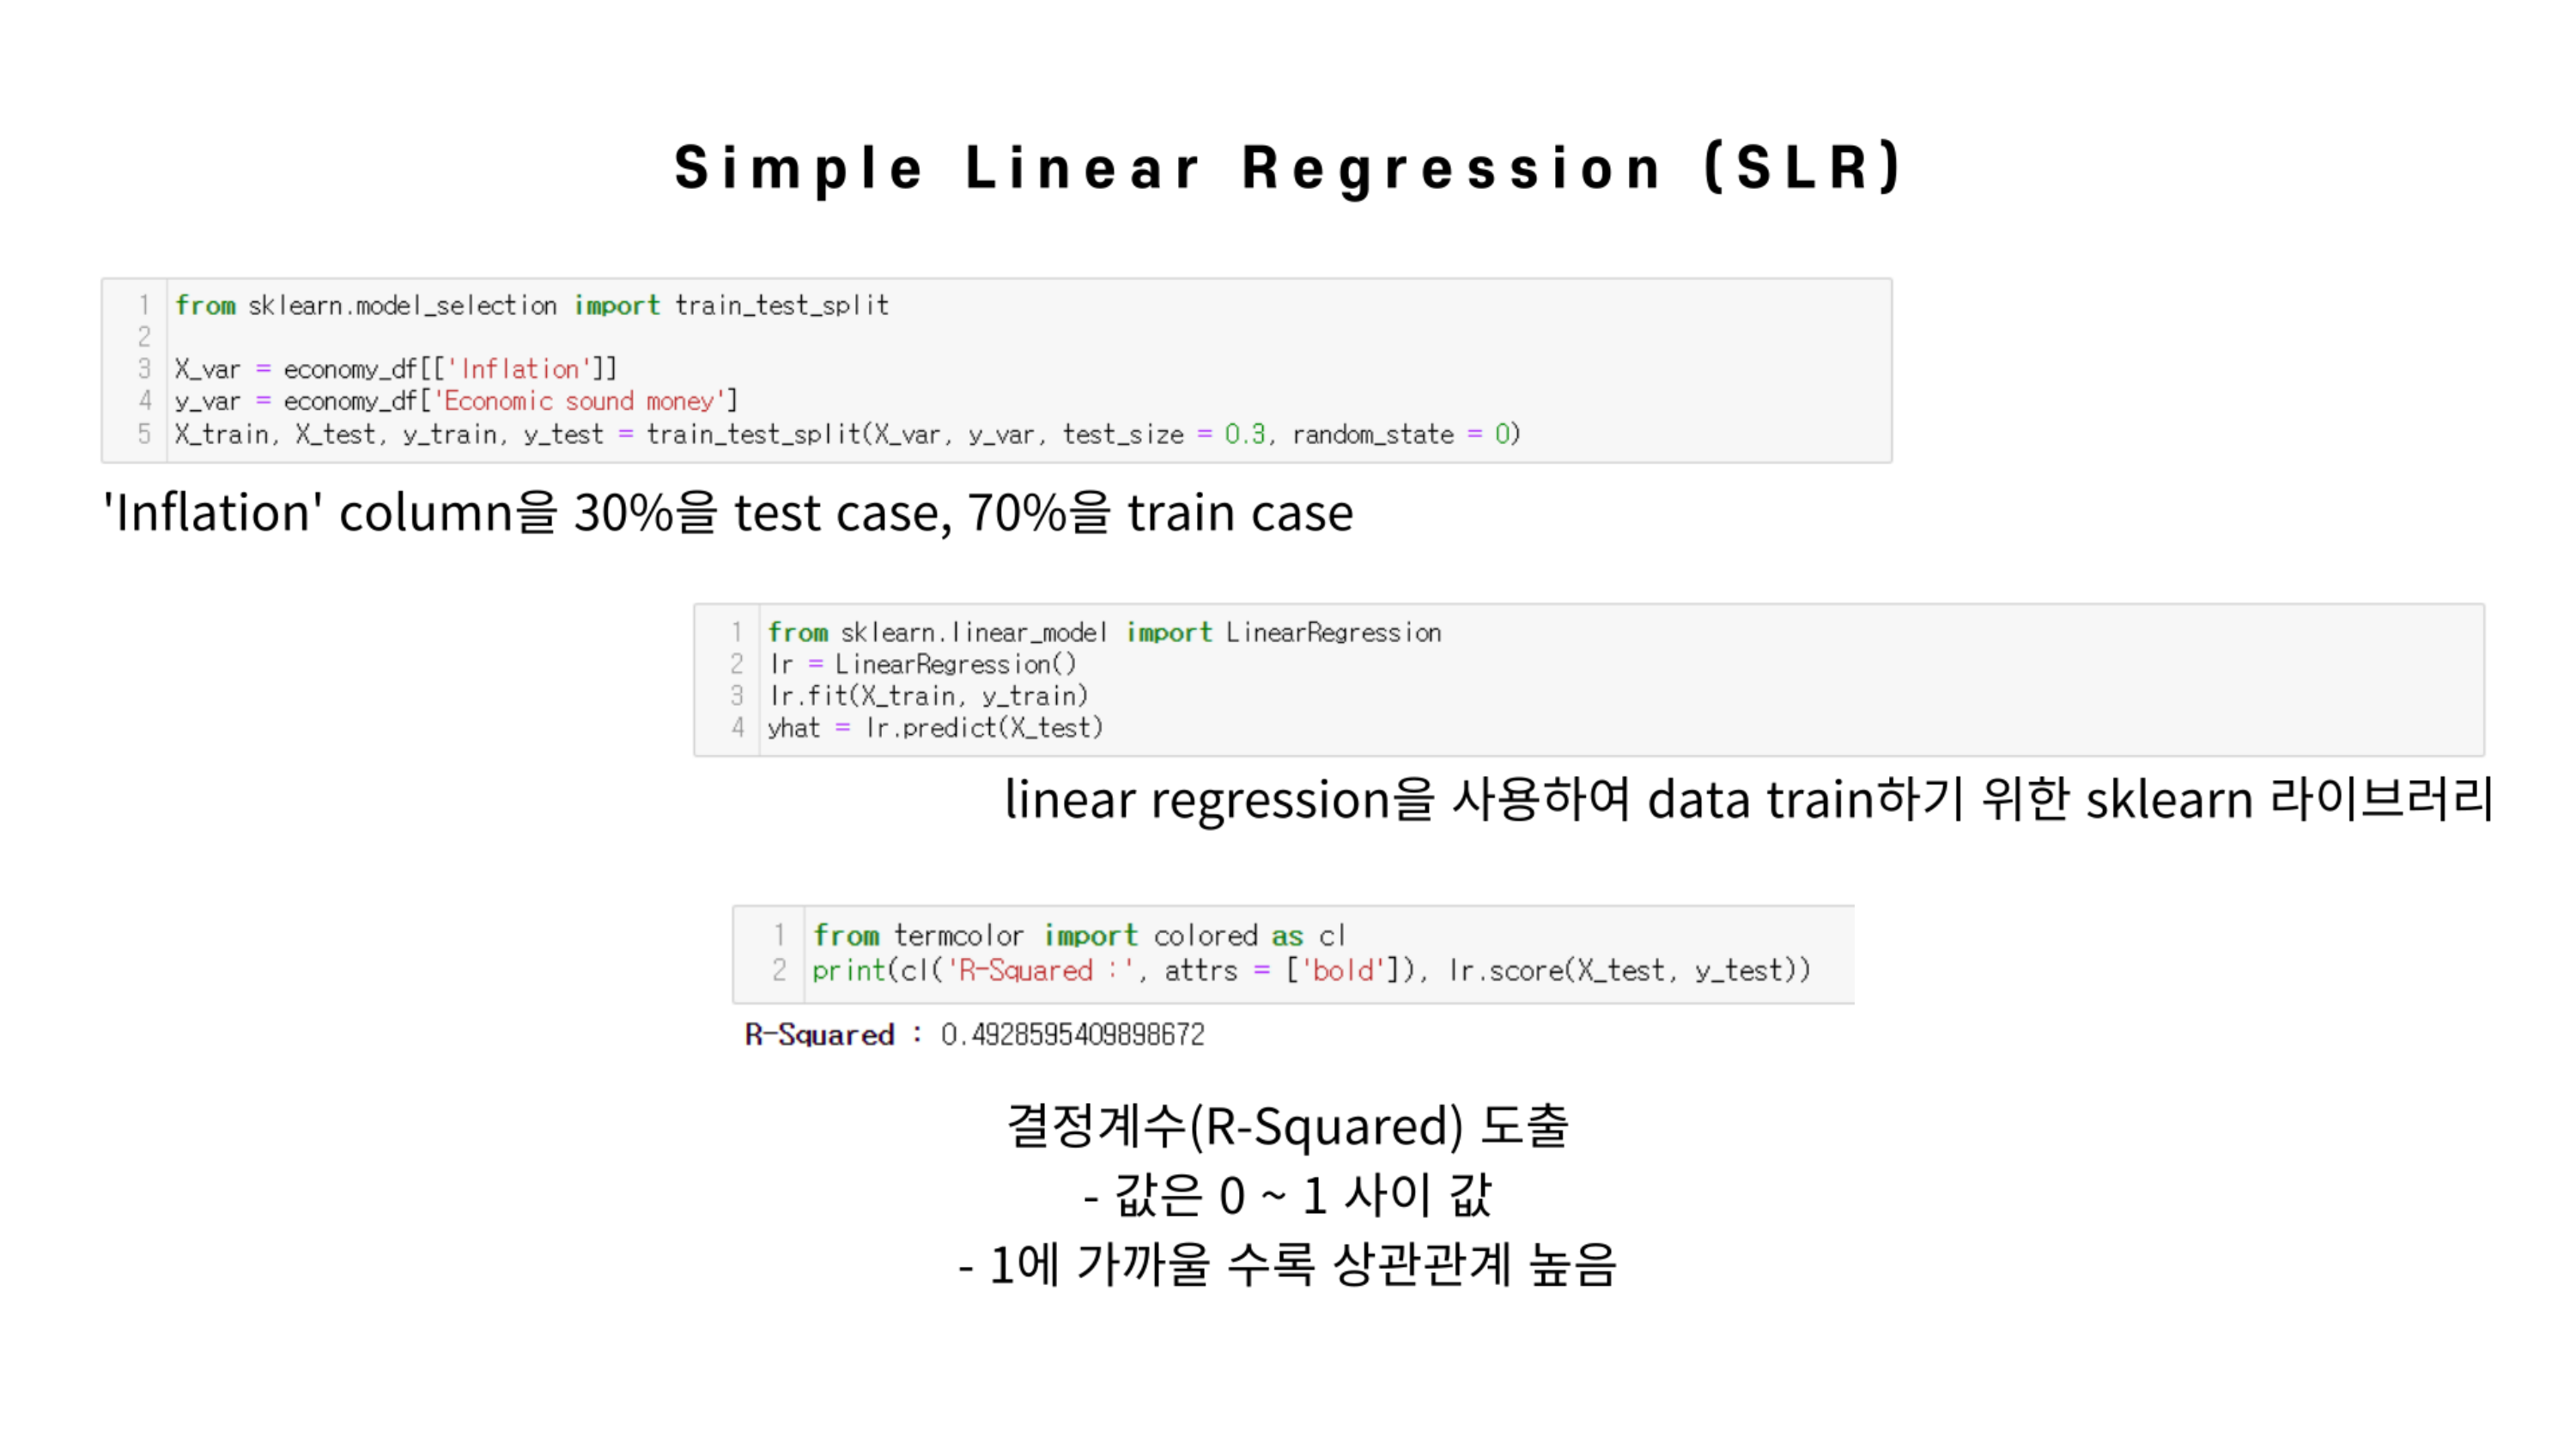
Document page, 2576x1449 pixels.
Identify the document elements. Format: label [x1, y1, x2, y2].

text_box [720, 899, 1855, 1051]
text_box [92, 268, 1919, 472]
picture [521, 1081, 1638, 1309]
picture [0, 119, 1941, 227]
picture [984, 754, 2513, 852]
text_box [688, 595, 2510, 762]
picture [85, 466, 1375, 562]
